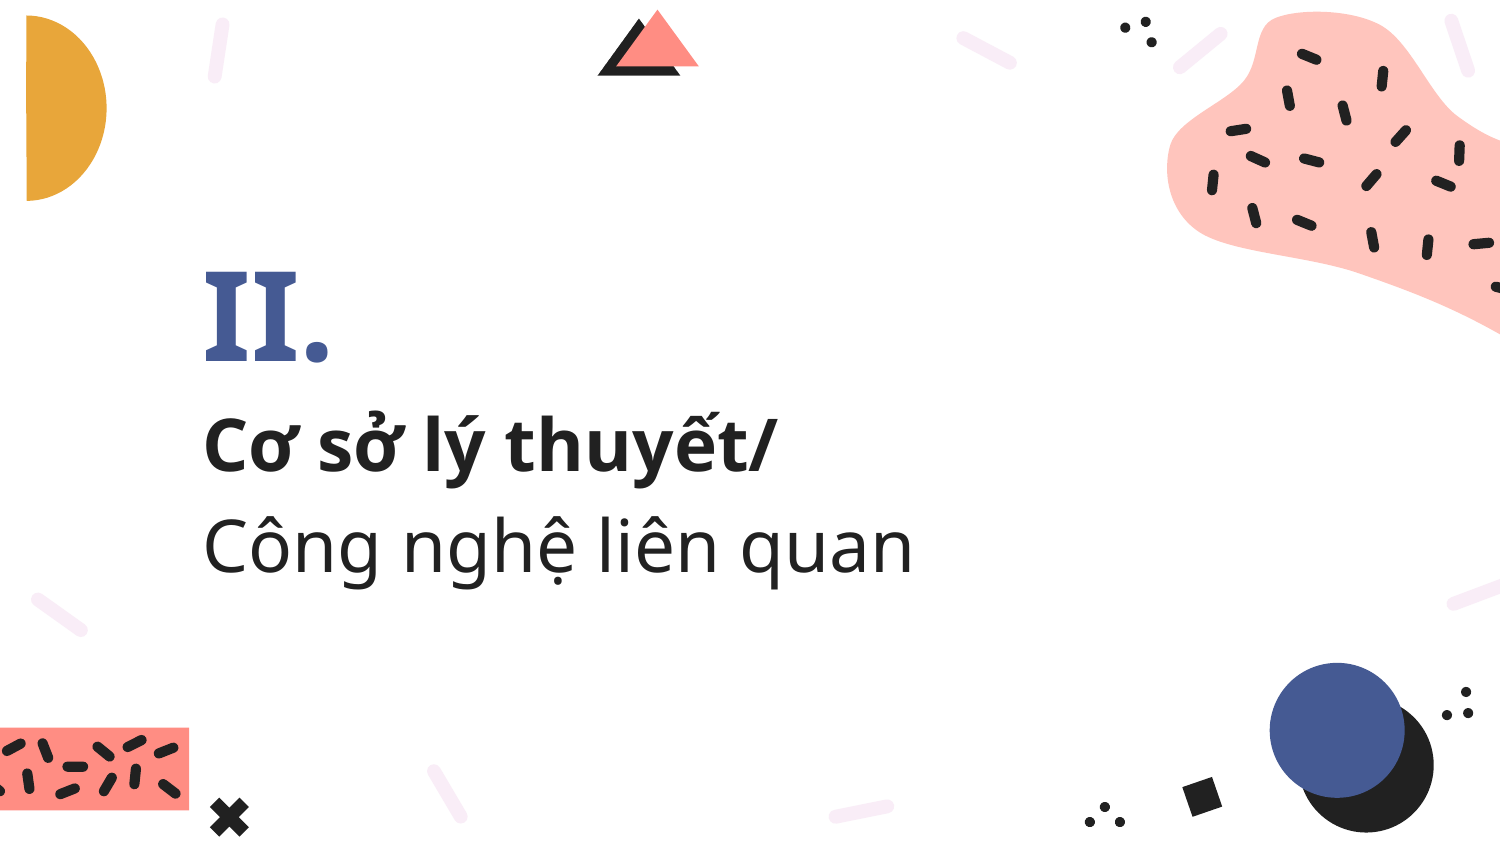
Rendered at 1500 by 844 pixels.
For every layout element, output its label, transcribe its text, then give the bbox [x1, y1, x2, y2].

title Cơ sở lý thuyết/ Công nghệ liên quan [187, 370, 993, 598]
title II. [187, 245, 387, 370]
